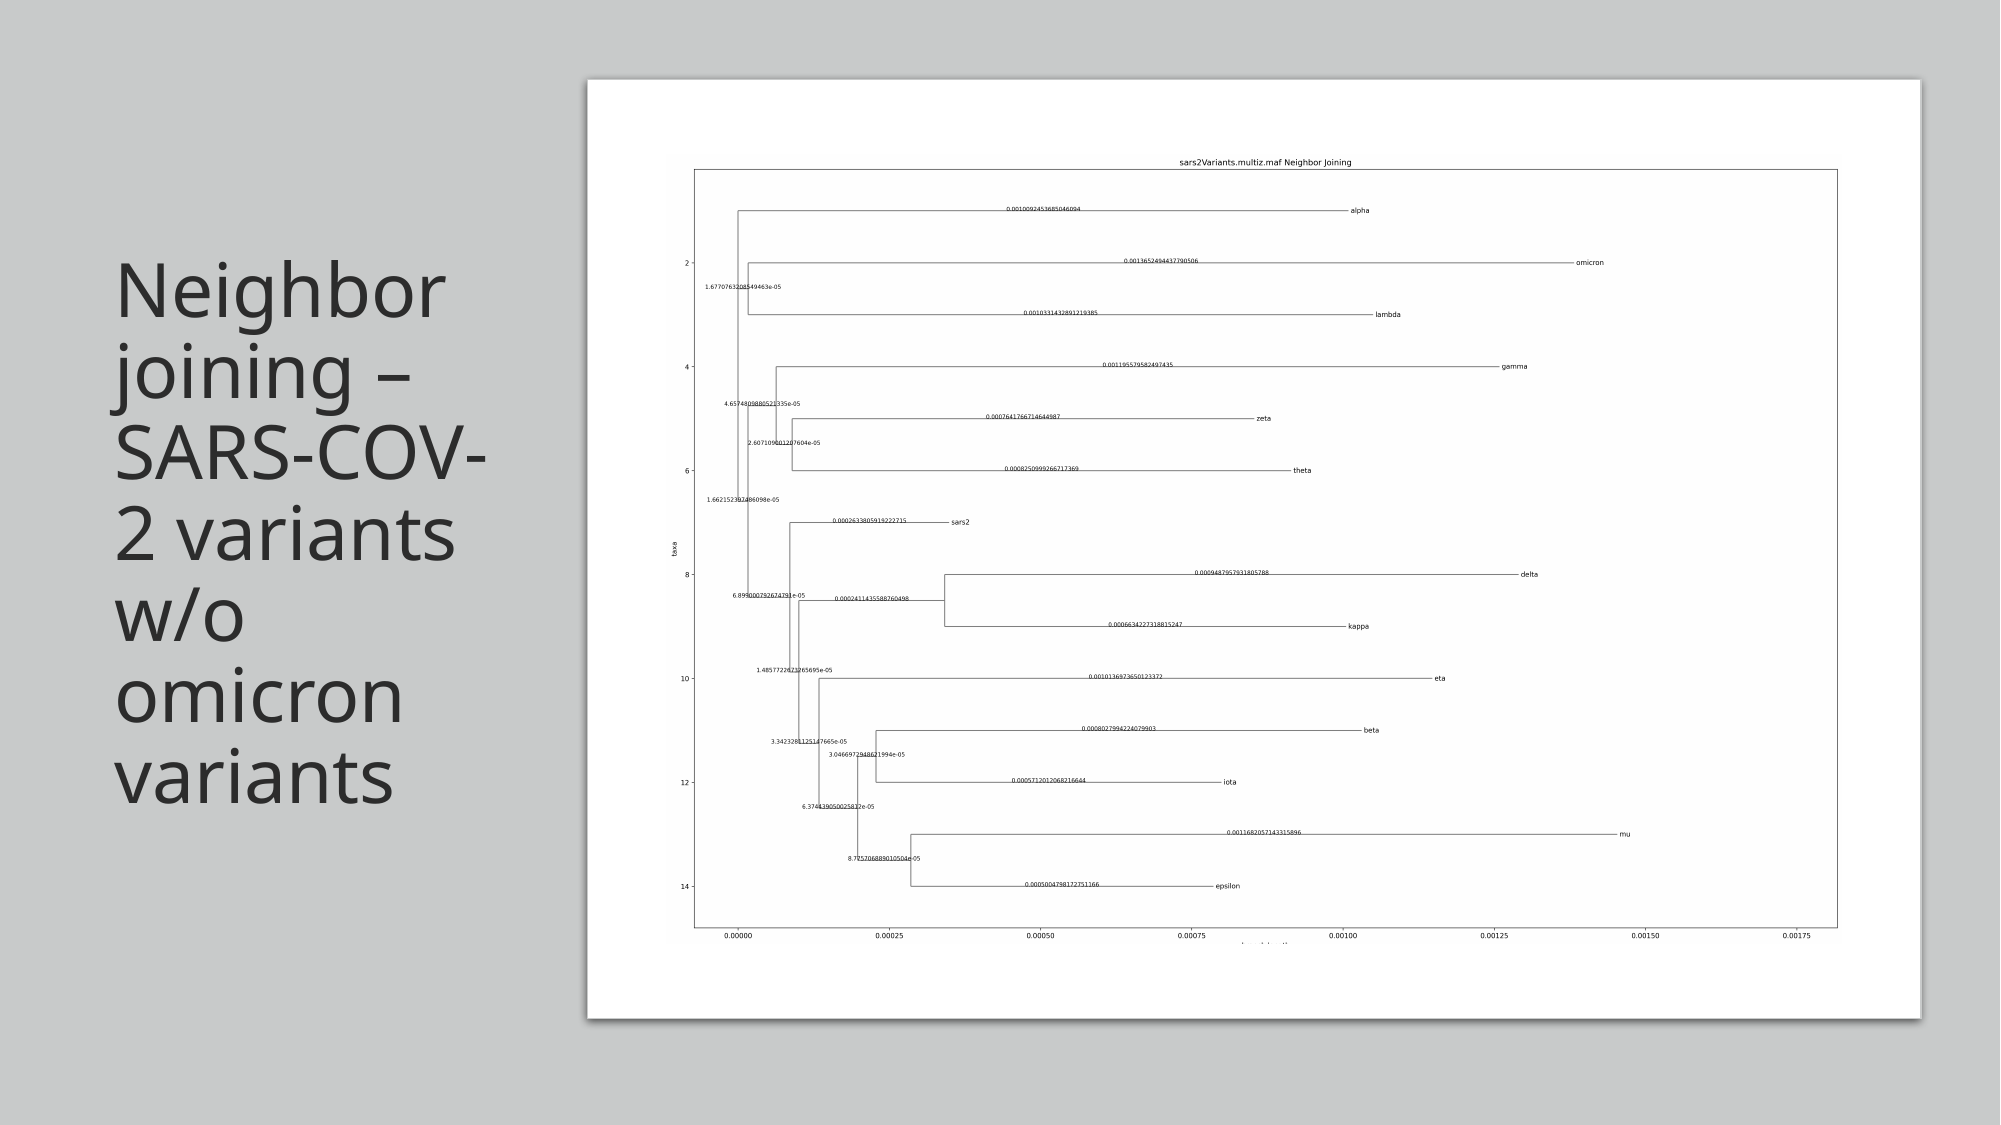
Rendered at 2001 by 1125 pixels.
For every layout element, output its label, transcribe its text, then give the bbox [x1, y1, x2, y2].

text_box [0, 0, 2000, 1125]
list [666, 154, 1842, 944]
title Neighbor joining – SARS-COV-2 variants w/o omicron variants [99, 104, 527, 968]
text_box [586, 78, 1922, 1019]
